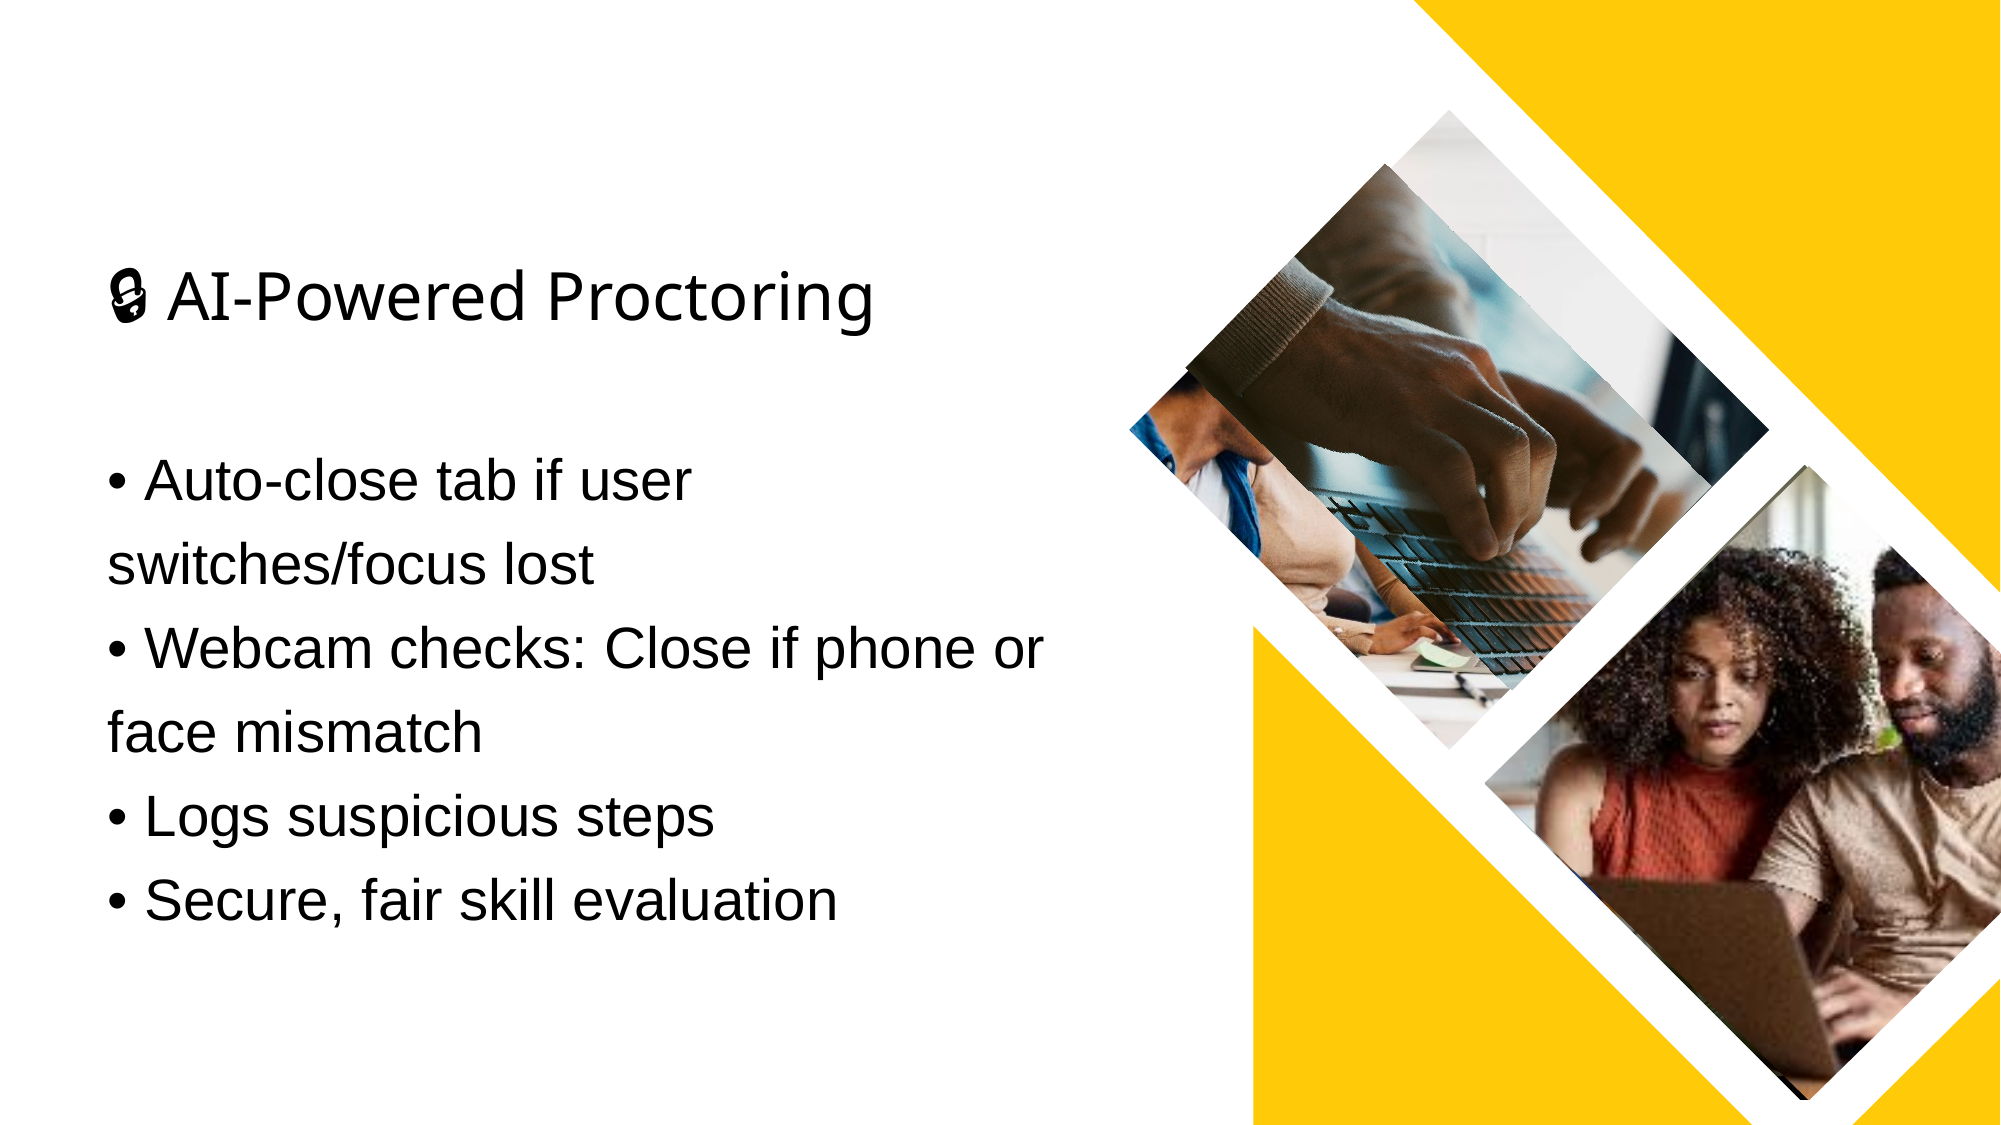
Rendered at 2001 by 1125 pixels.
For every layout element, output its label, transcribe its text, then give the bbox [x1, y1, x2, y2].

title 🔒 AI-Powered Proctoring [107, 193, 1074, 393]
picture [1129, 109, 2001, 1100]
list • Auto-close tab if user switches/focus lost • Webcam checks: Close if phone or face mismatch • Logs suspicious steps • Secure, fair skill evaluation [107, 393, 1074, 1054]
